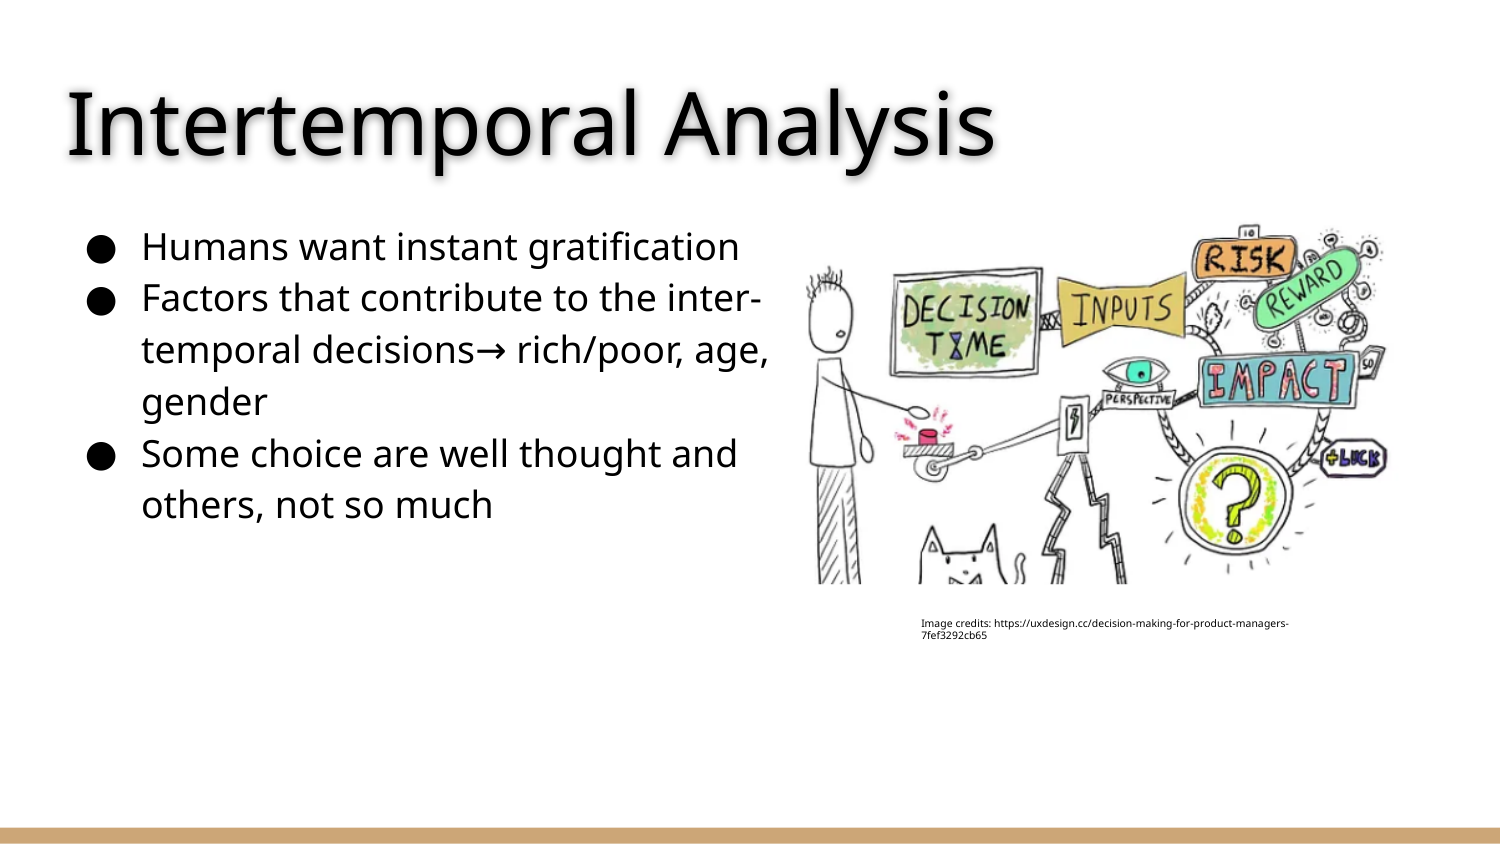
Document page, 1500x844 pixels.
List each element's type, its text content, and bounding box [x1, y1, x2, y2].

title Intertemporal Analysis [51, 51, 1449, 189]
list Humans want instant gratification Factors that contribute to the inter- temporal decisions→ rich/poor, age, gender Some choice are well thought and others, not so much [51, 200, 1449, 752]
text_box Image credits: https://uxdesign.cc/decision-making-for-product-managers-7fef3292cb65 [906, 605, 1326, 655]
picture [804, 213, 1400, 598]
